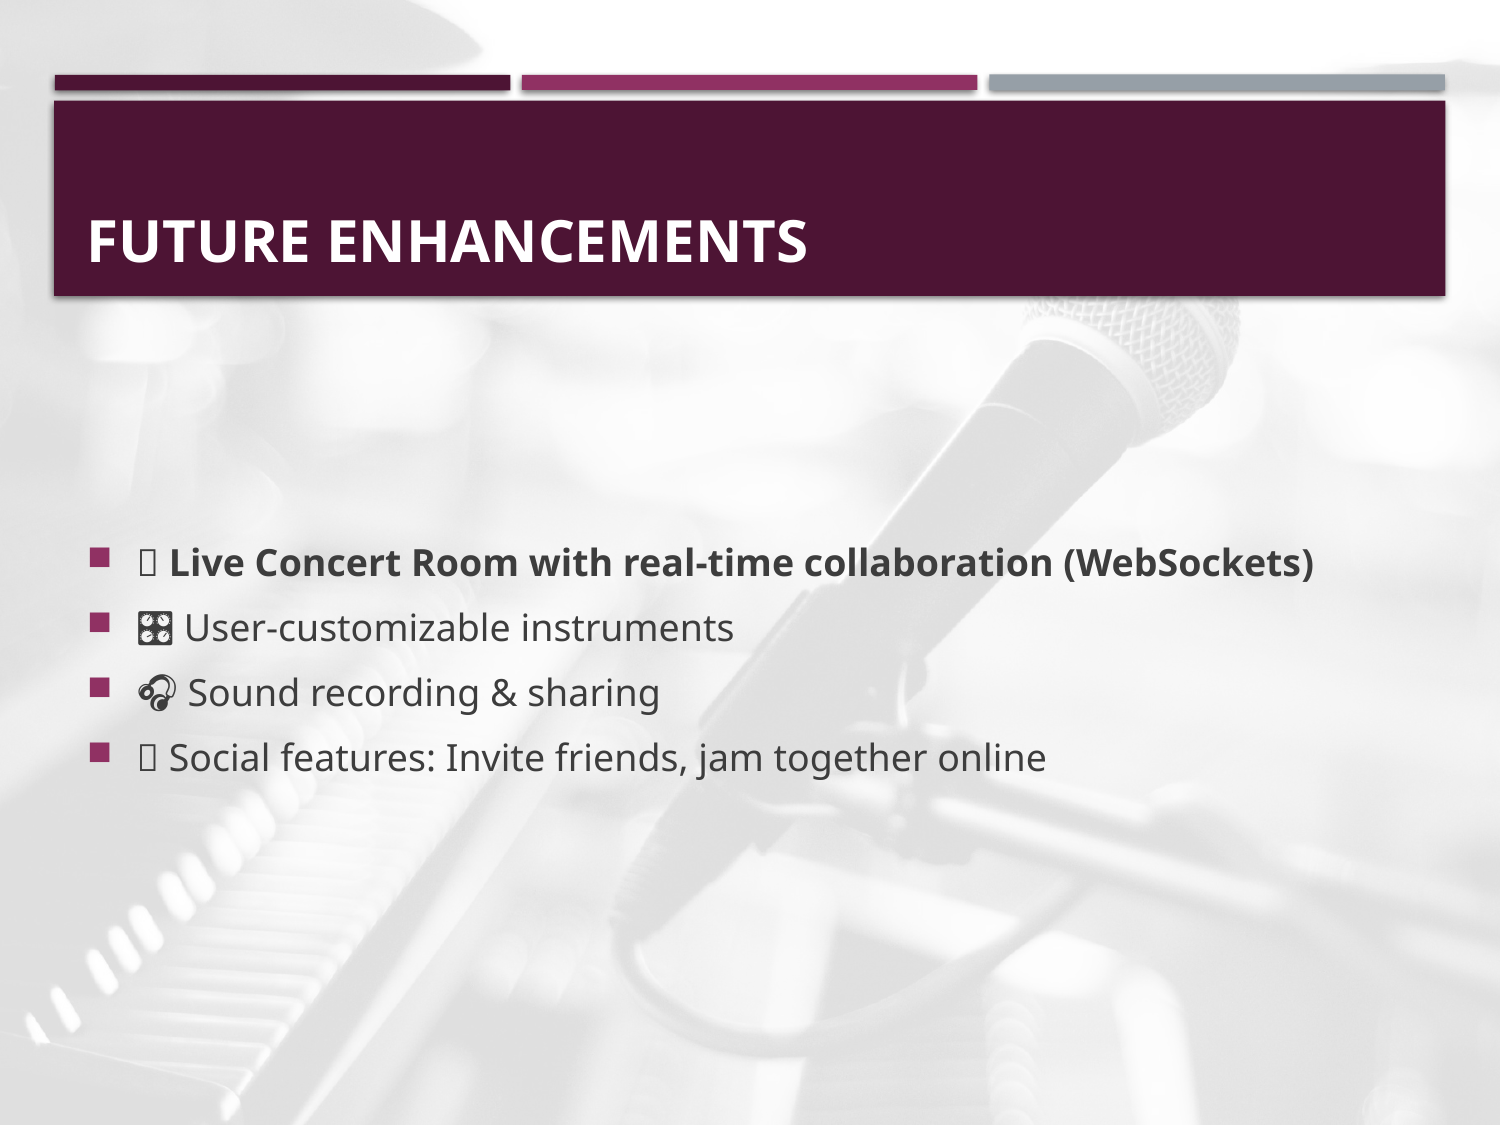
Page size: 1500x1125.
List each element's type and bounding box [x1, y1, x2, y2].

text_box [54, 73, 1446, 92]
picture [0, 0, 1500, 1125]
